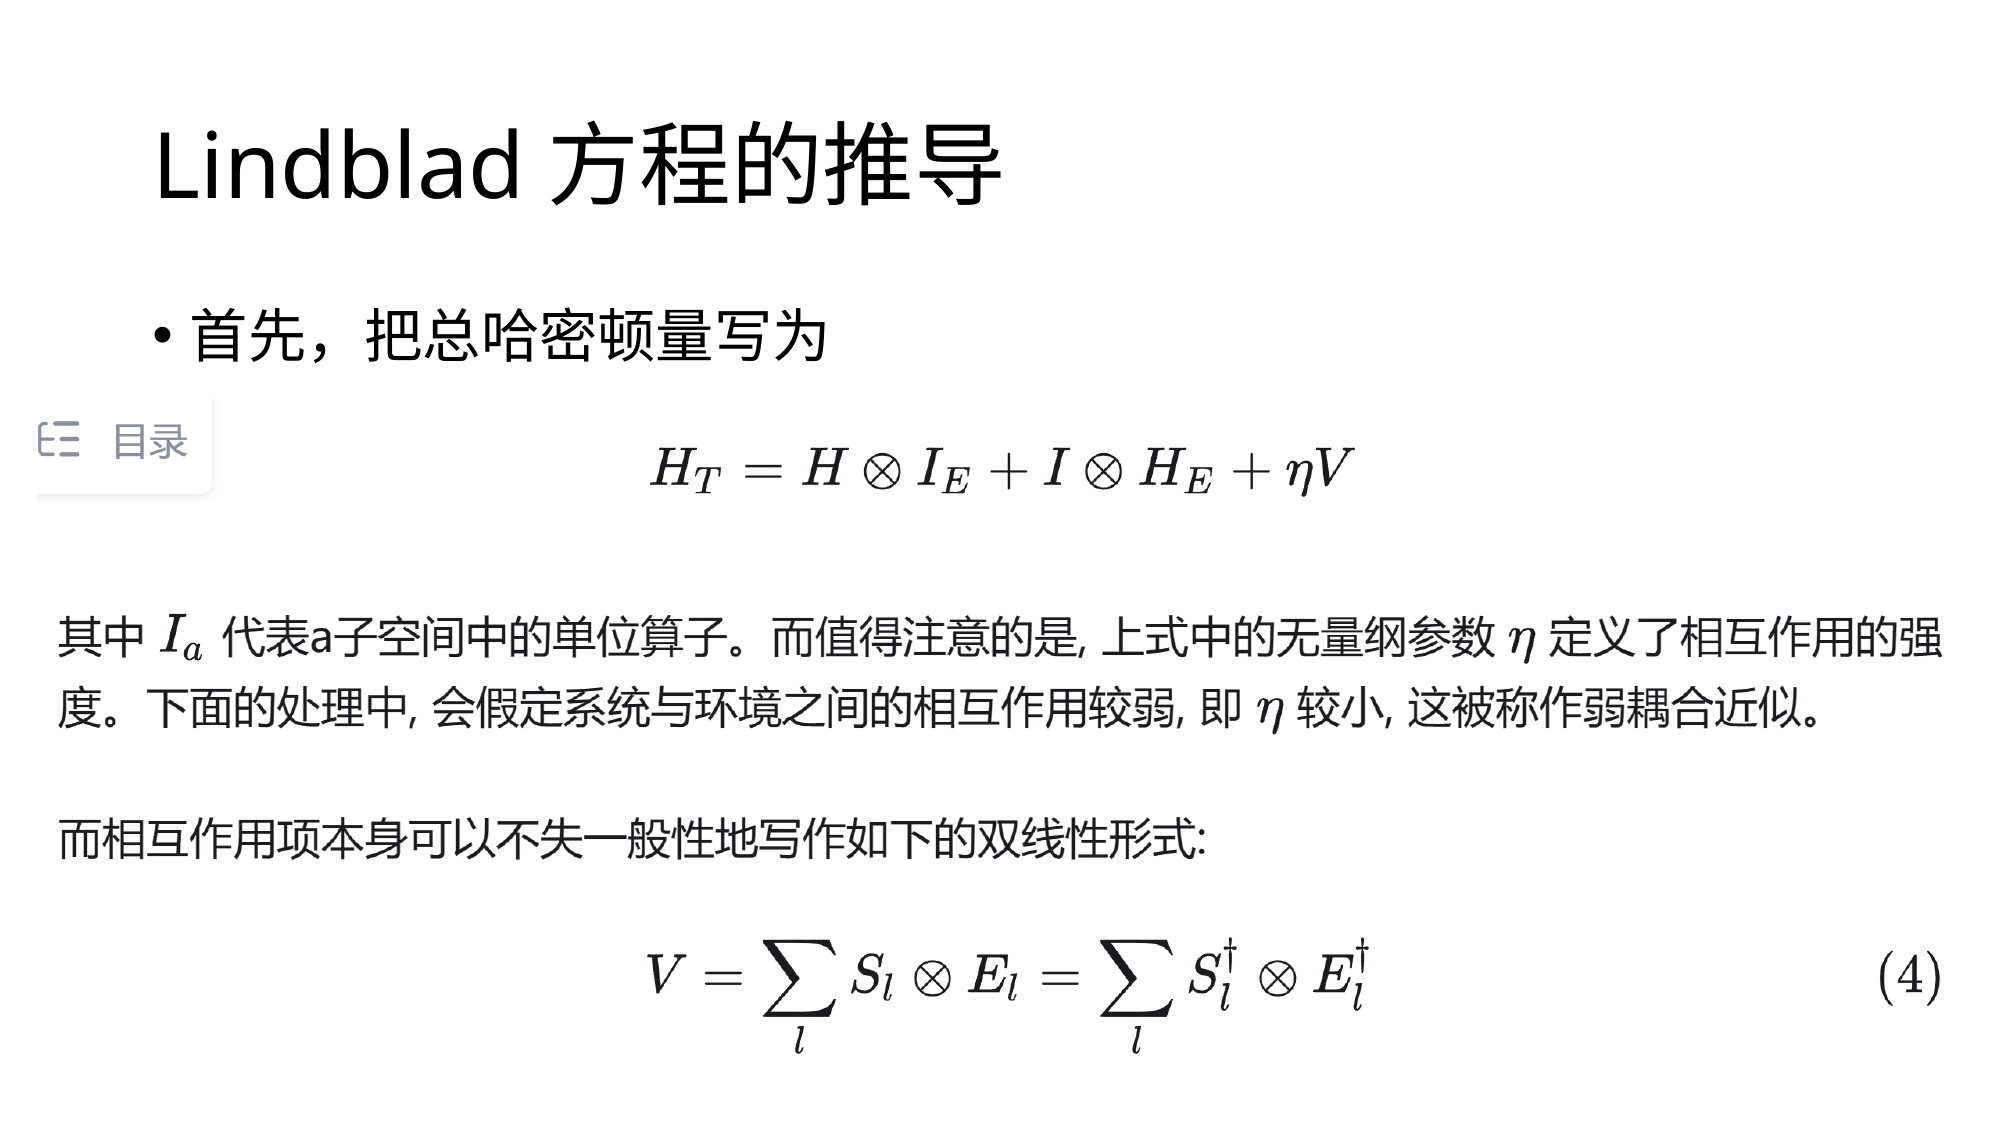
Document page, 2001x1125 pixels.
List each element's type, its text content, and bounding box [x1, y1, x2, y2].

title Lindblad方程的推导 [137, 59, 1863, 278]
picture [37, 399, 1963, 1066]
list 首先，把总哈密顿量写为 [137, 299, 1863, 399]
